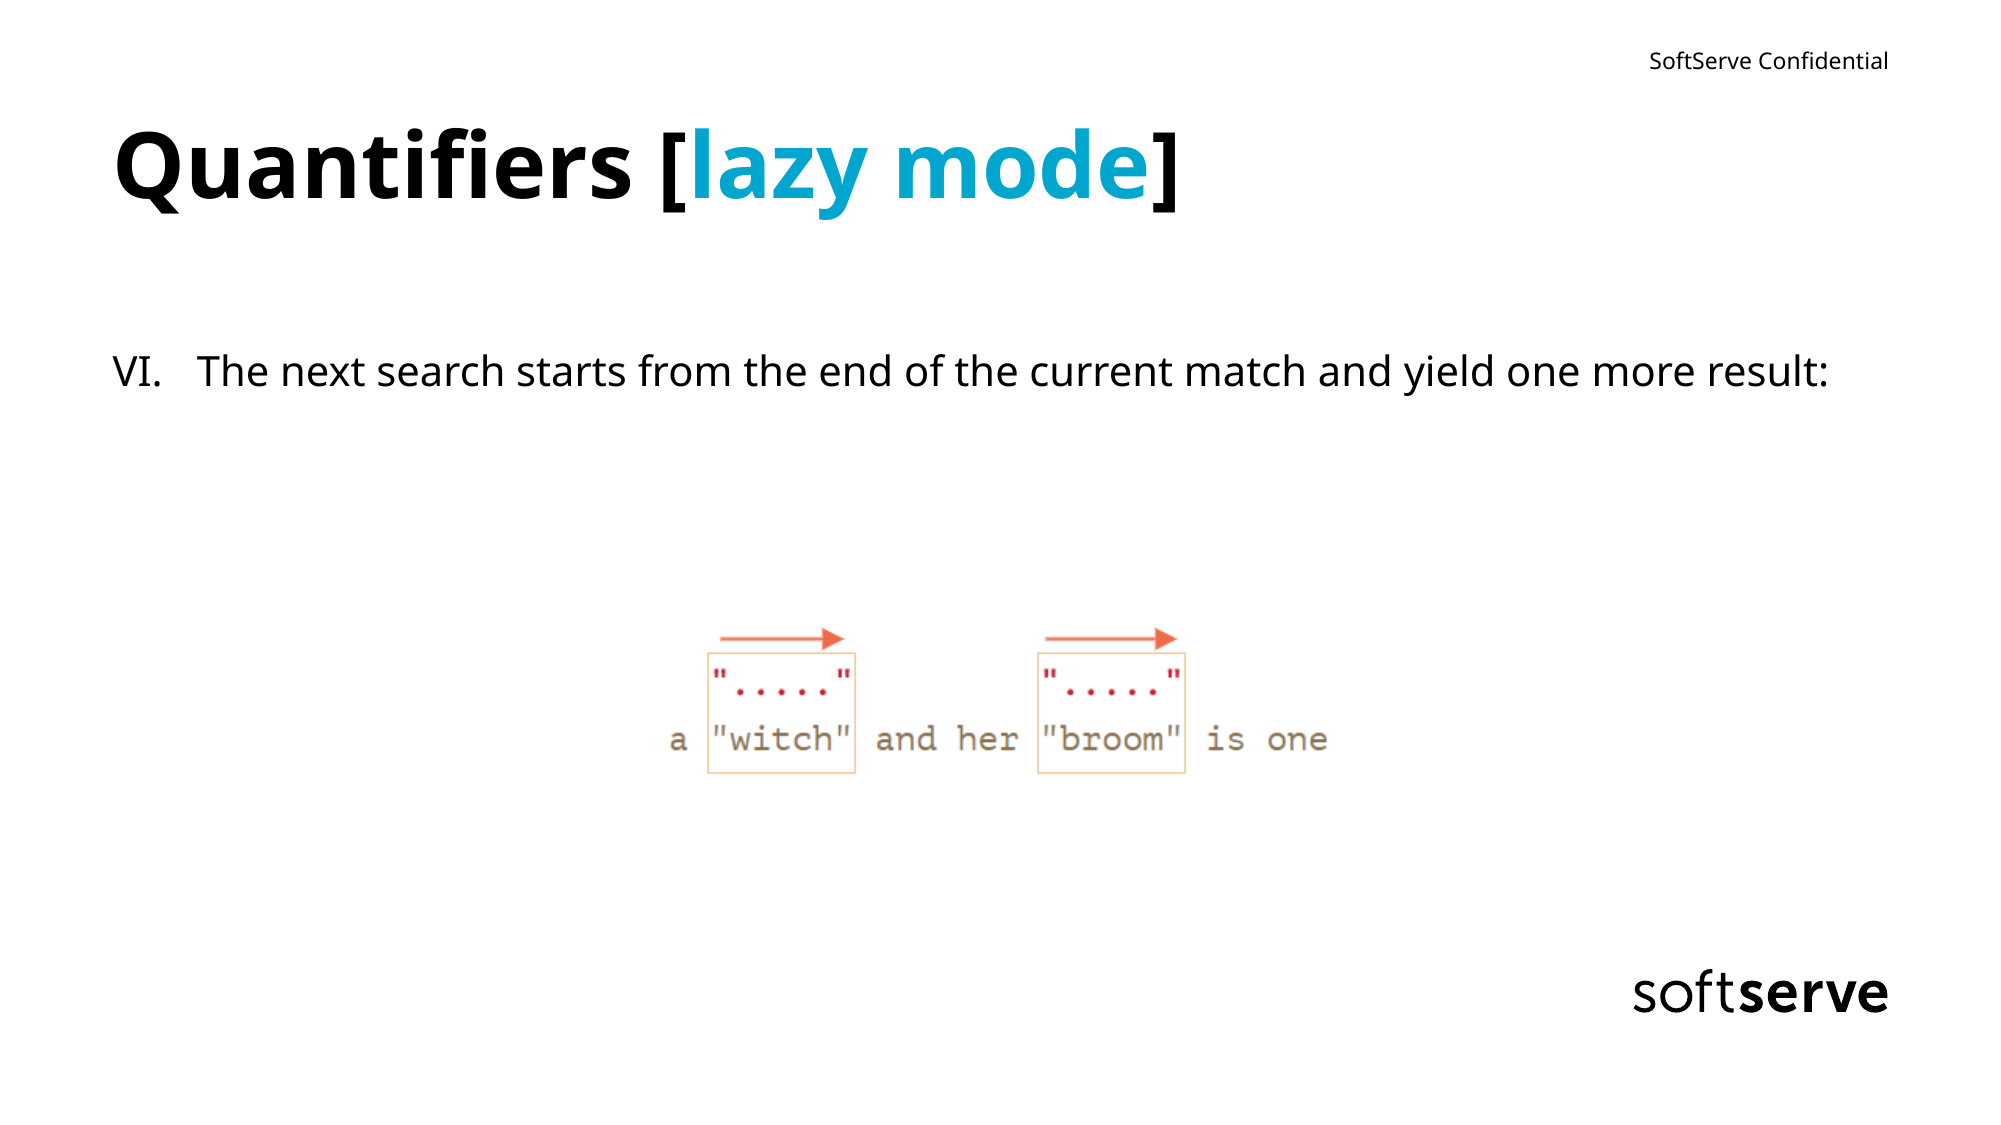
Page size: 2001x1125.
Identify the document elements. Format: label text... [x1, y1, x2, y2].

title Quantifiers [lazy mode] [112, 112, 1888, 225]
list The next search starts from the end of the current match and yield one more result: [112, 337, 1888, 900]
picture [667, 618, 1333, 782]
